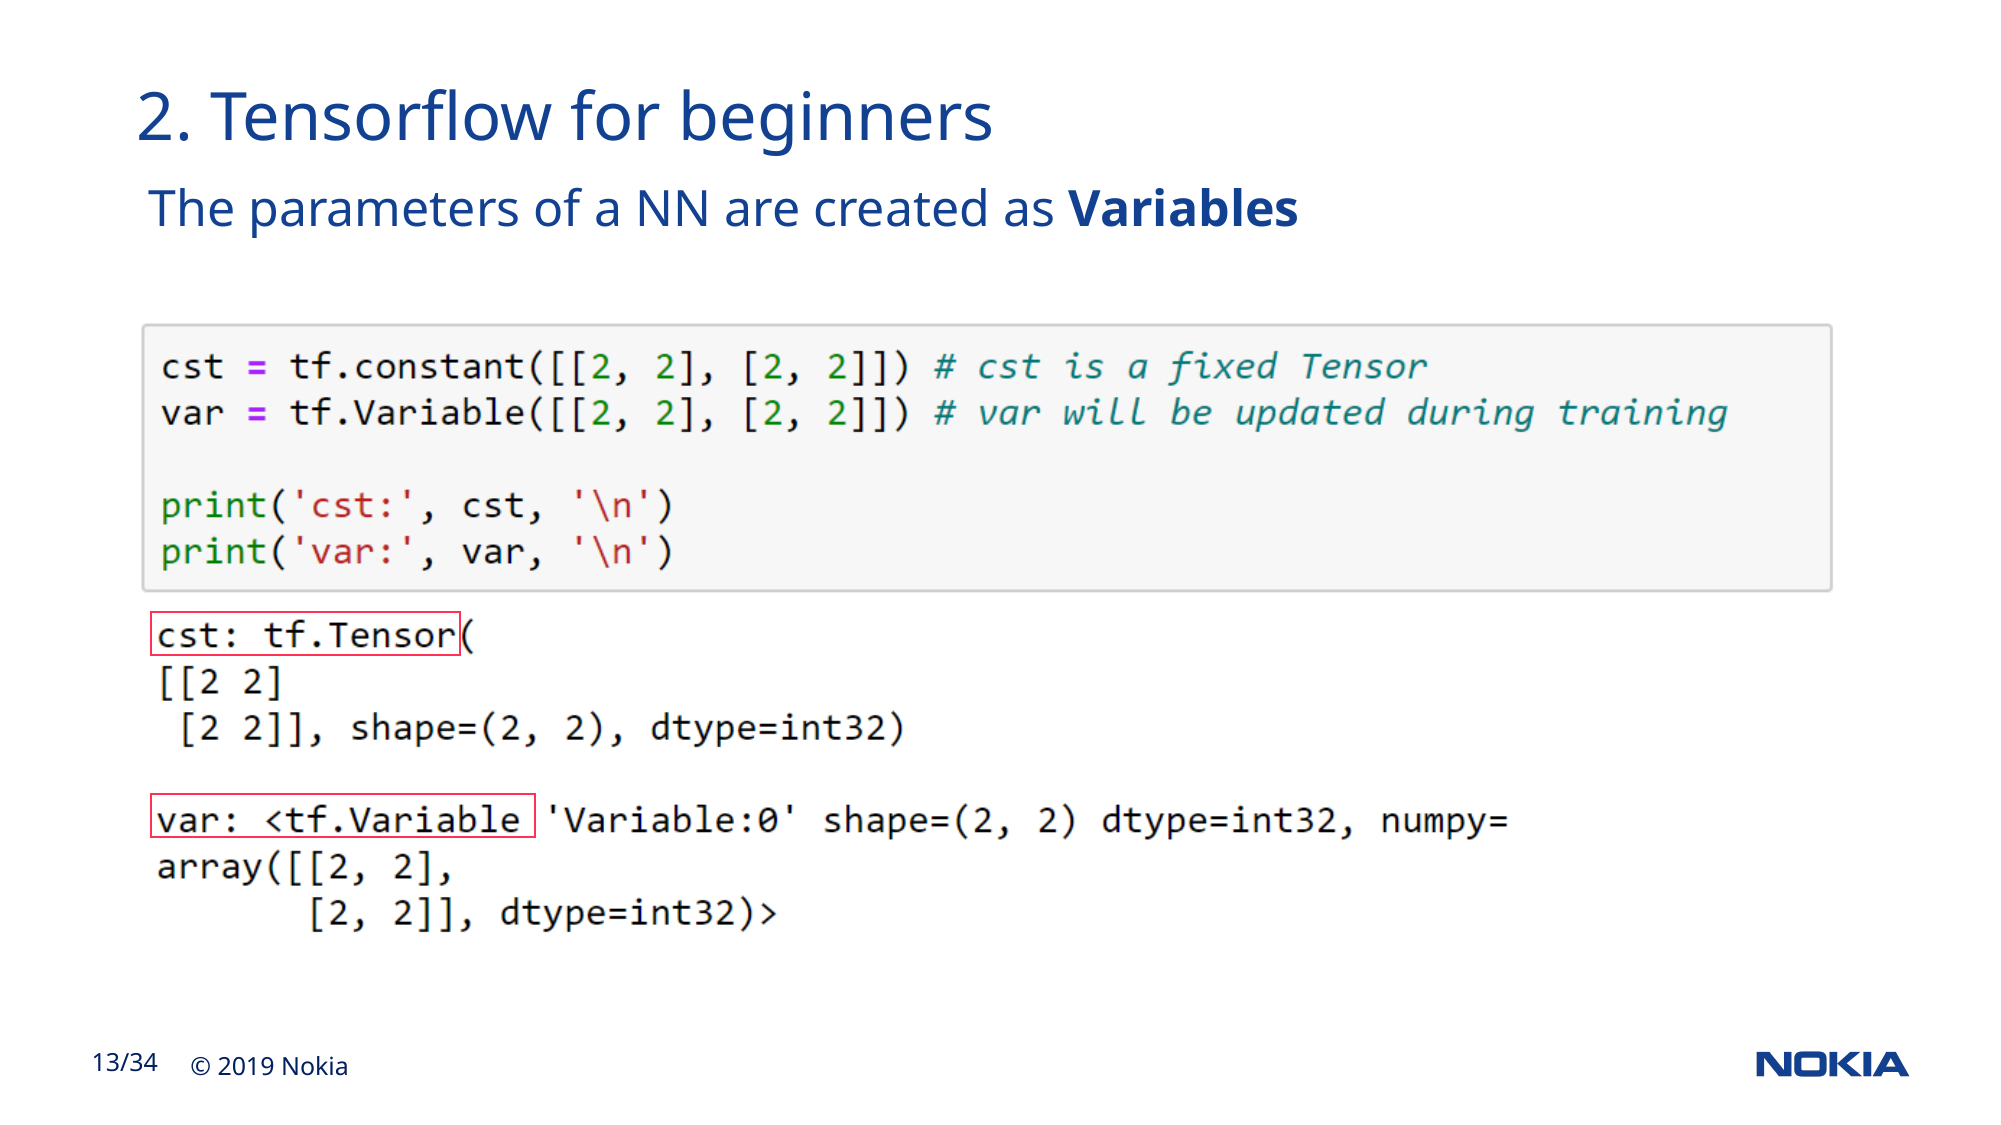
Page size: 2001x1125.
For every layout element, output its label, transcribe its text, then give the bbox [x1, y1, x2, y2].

picture [136, 318, 1849, 961]
text_box The parameters of a NN are created as Variables [136, 164, 1514, 258]
list 2. Tensorflow for beginners [136, 83, 1243, 133]
picture [1722, 1017, 1944, 1111]
